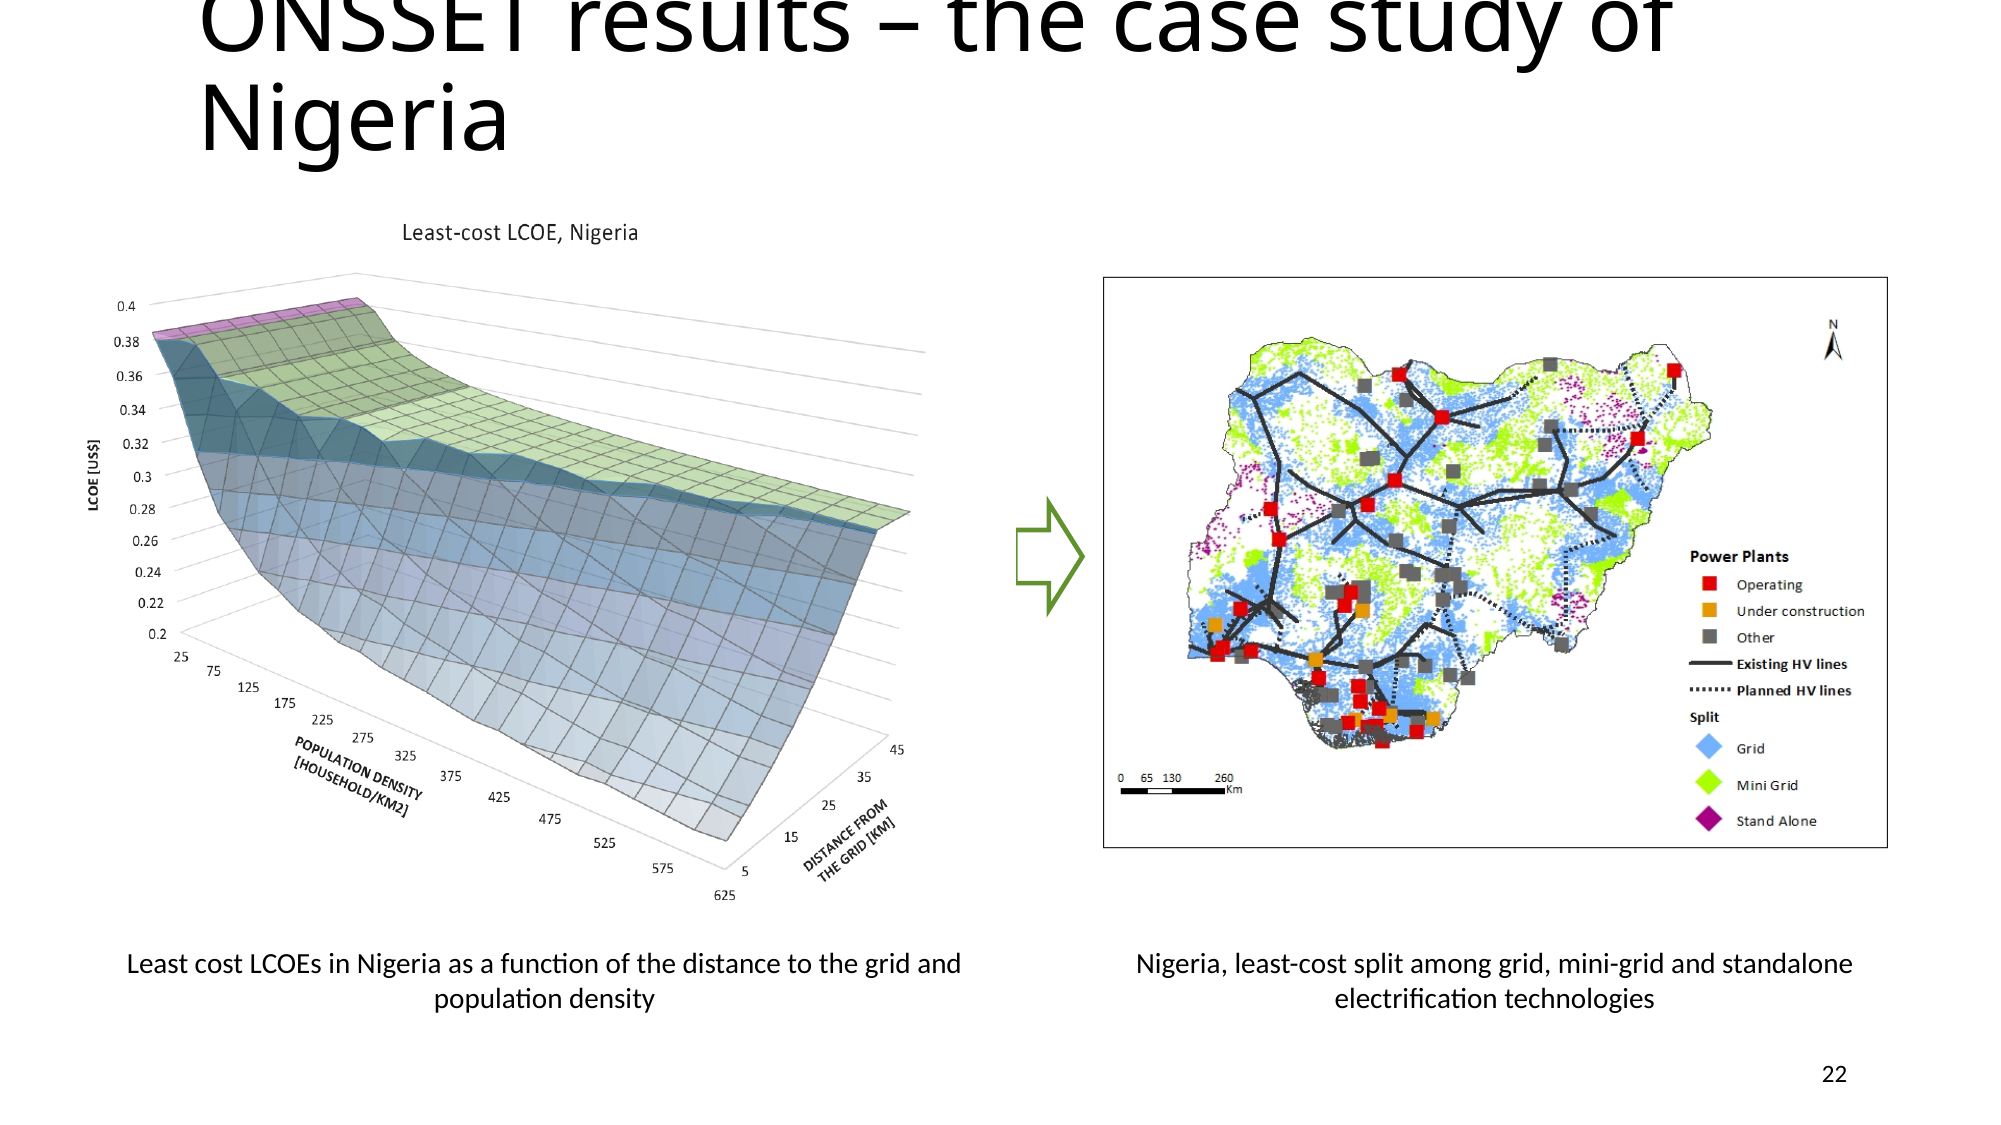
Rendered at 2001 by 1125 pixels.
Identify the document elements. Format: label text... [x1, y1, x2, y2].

slide_number 22 [1412, 1042, 1863, 1103]
text_box ONSSET results – the case study of Nigeria [182, 47, 1889, 178]
picture [76, 199, 1016, 918]
text_box Least cost LCOEs in Nigeria as a function of the distance to the grid and population density [101, 937, 988, 1022]
picture [1101, 177, 1889, 947]
text_box [1016, 499, 1084, 614]
text_box Nigeria, least-cost split among grid, mini-grid and standalone electrification technologies [1051, 937, 1939, 1022]
